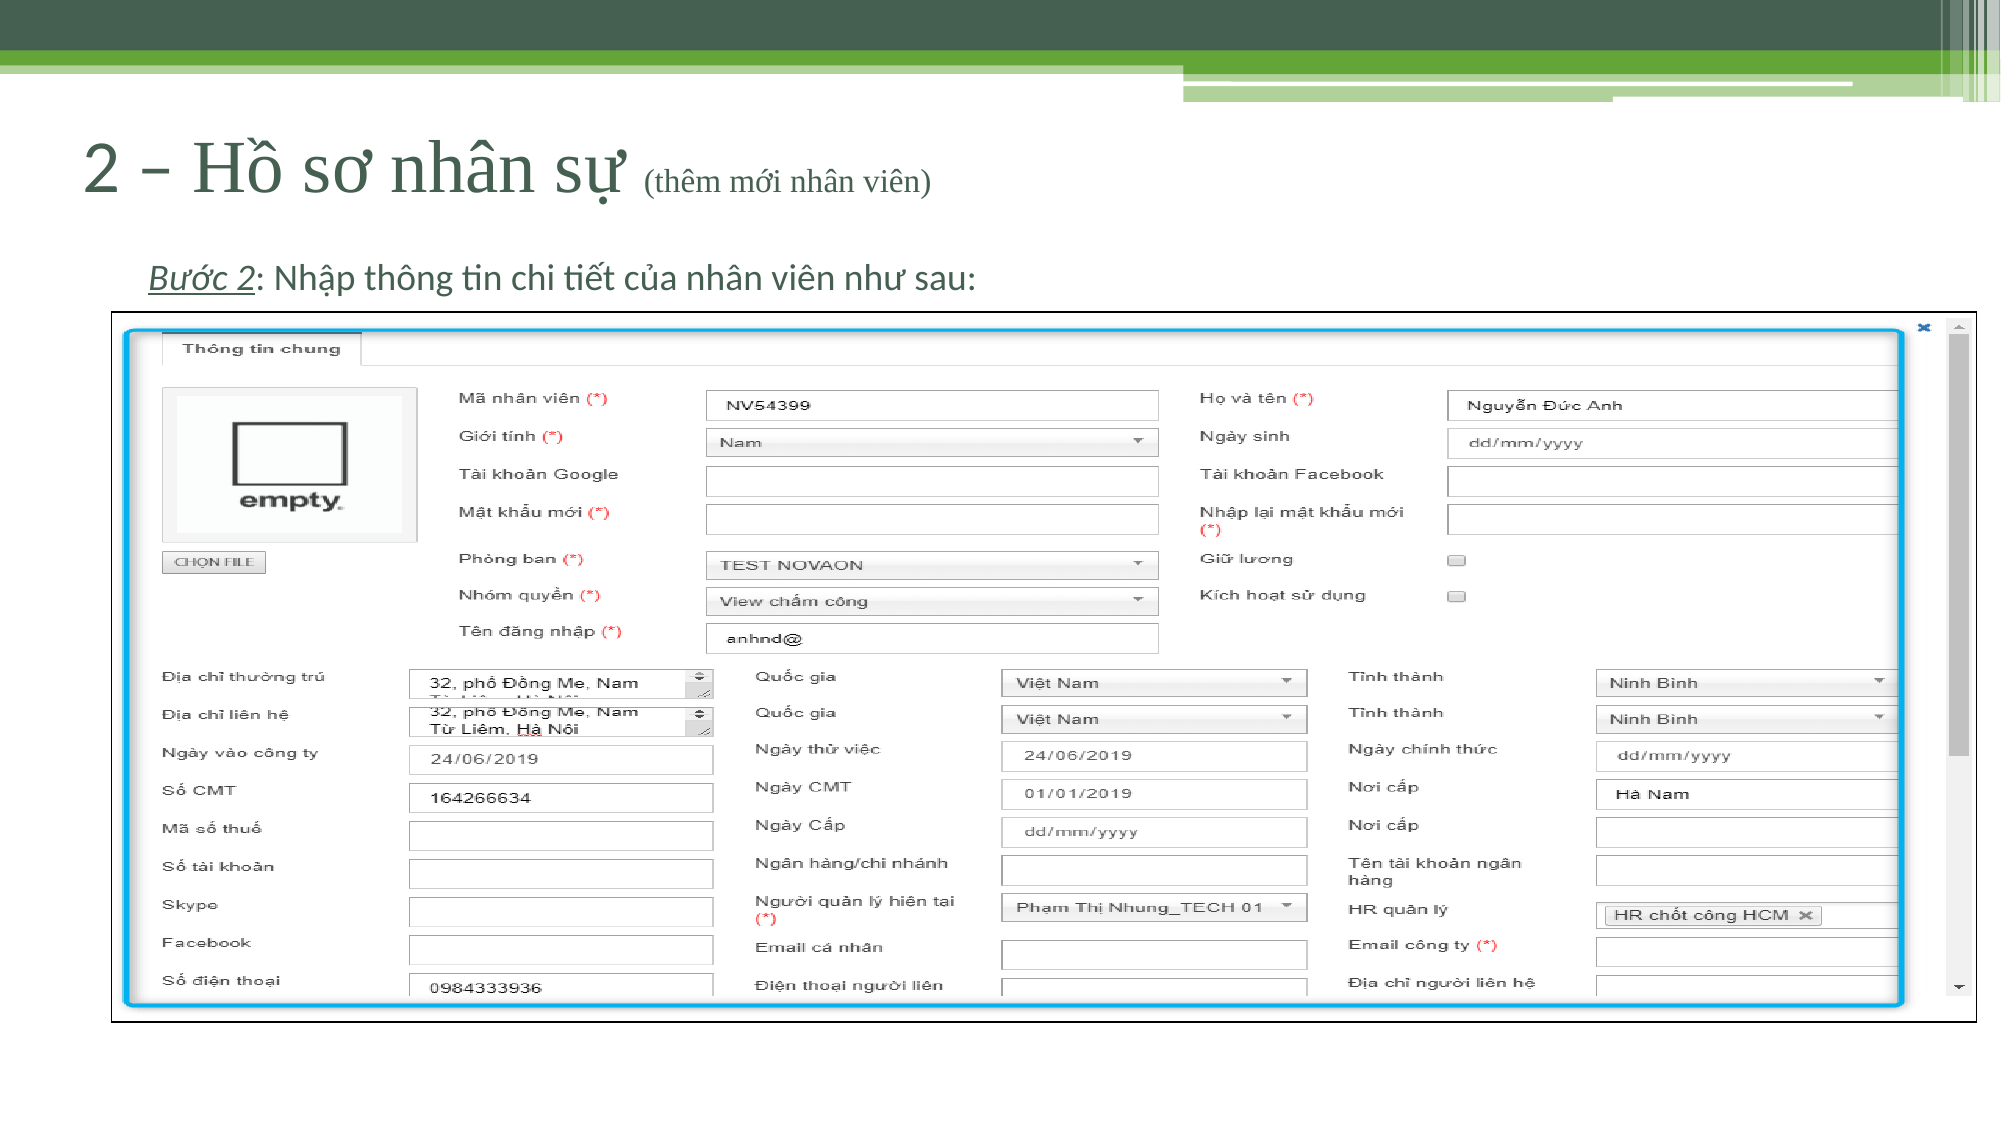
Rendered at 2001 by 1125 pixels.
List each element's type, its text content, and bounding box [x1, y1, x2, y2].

list Bước 2: Nhập thông tin chi tiết của nhân viên như sau: [87, 237, 1888, 947]
title 2 – Hồ sơ nhân sự (thêm mới nhân viên) [67, 87, 1868, 238]
picture [112, 312, 1976, 1022]
